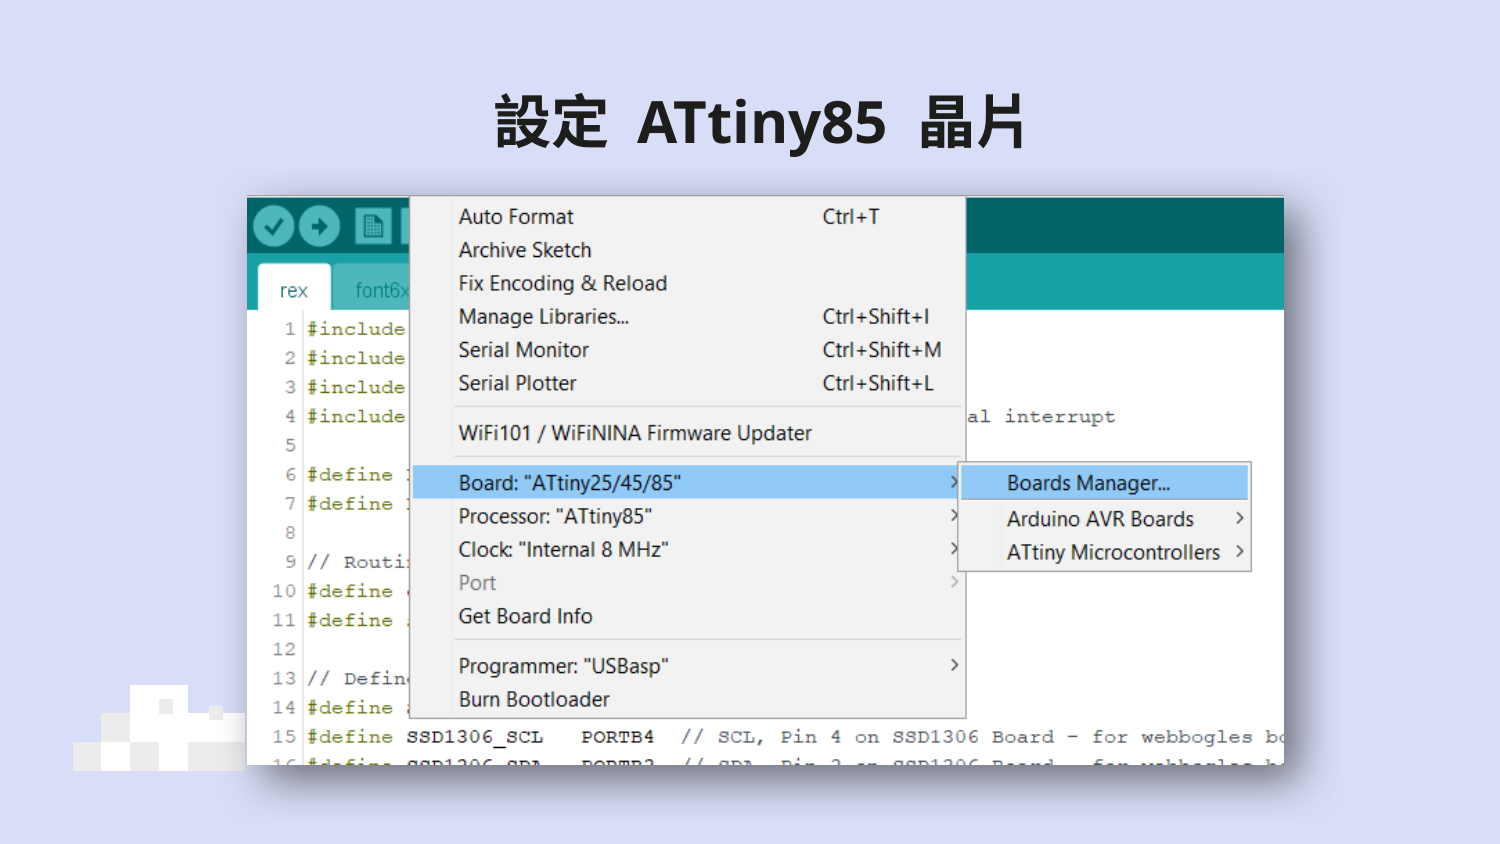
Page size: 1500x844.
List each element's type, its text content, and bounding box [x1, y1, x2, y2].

text_box 設定 ATtiny85 晶片 [118, 72, 1382, 167]
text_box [72, 684, 244, 771]
picture [246, 195, 1284, 765]
